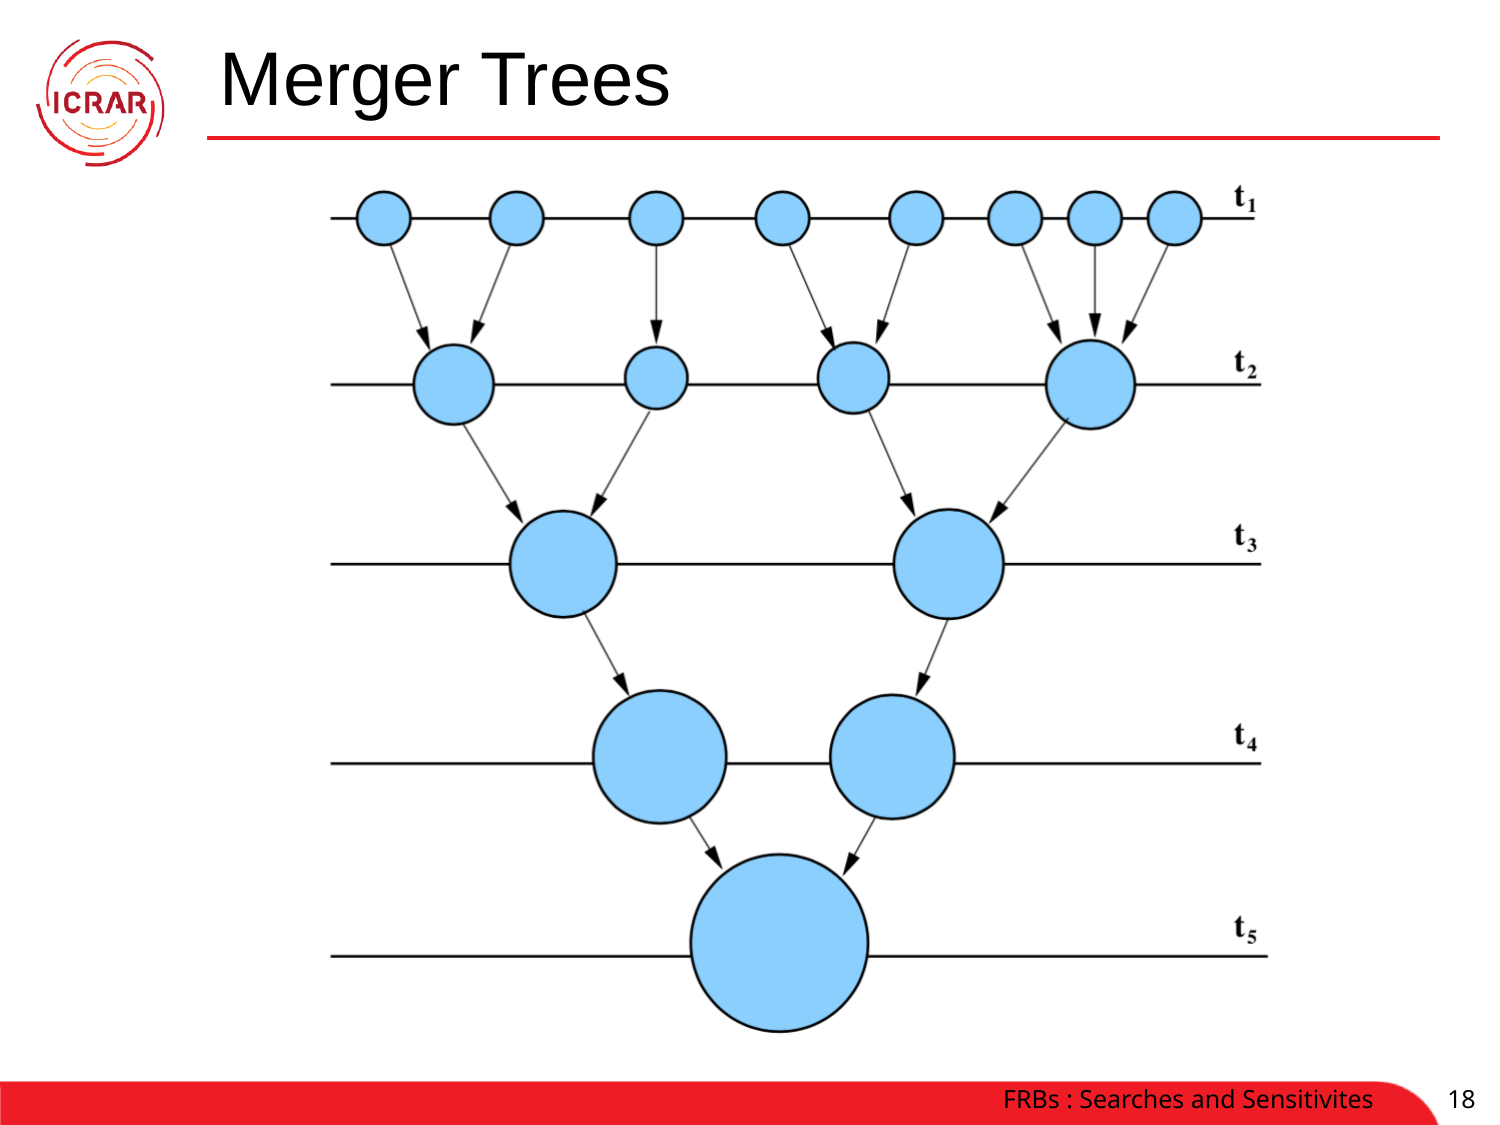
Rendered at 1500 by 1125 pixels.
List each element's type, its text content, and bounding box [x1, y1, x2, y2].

picture [0, 0, 1500, 1125]
slide_number 18 [1425, 1078, 1499, 1123]
title Merger Trees [204, 21, 1464, 129]
footer FRBs : Searches and Sensitivites [546, 1078, 1390, 1123]
